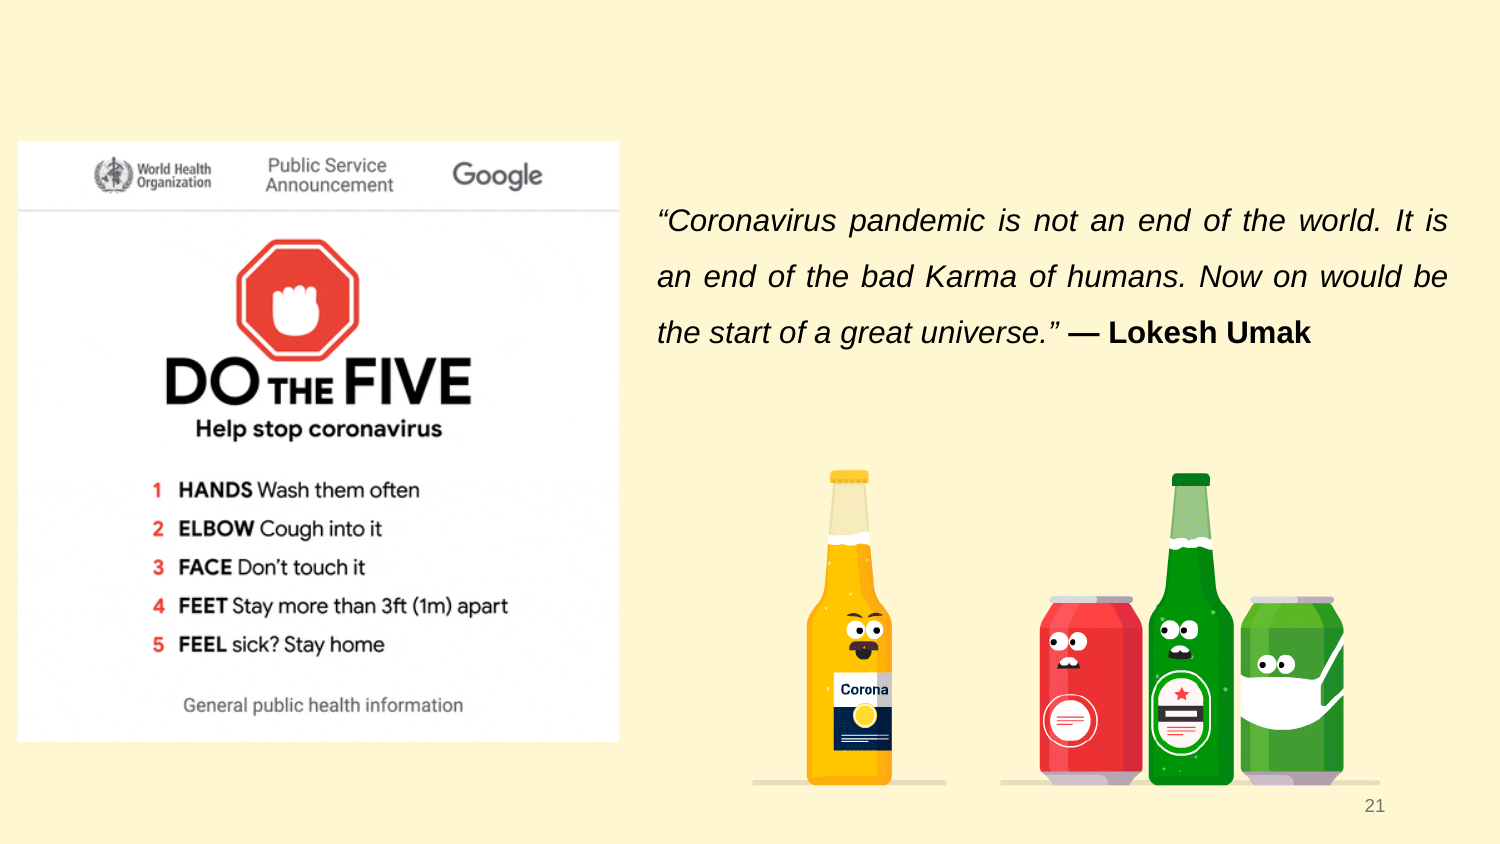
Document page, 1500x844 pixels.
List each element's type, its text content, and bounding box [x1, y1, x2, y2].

list “Coronavirus pandemic is not an end of the world. It is an end of the bad Karma of humans. Now on would be the start of a great universe.” ― Lokesh Umak [645, 141, 1462, 391]
picture [663, 334, 1444, 816]
picture [18, 141, 620, 743]
